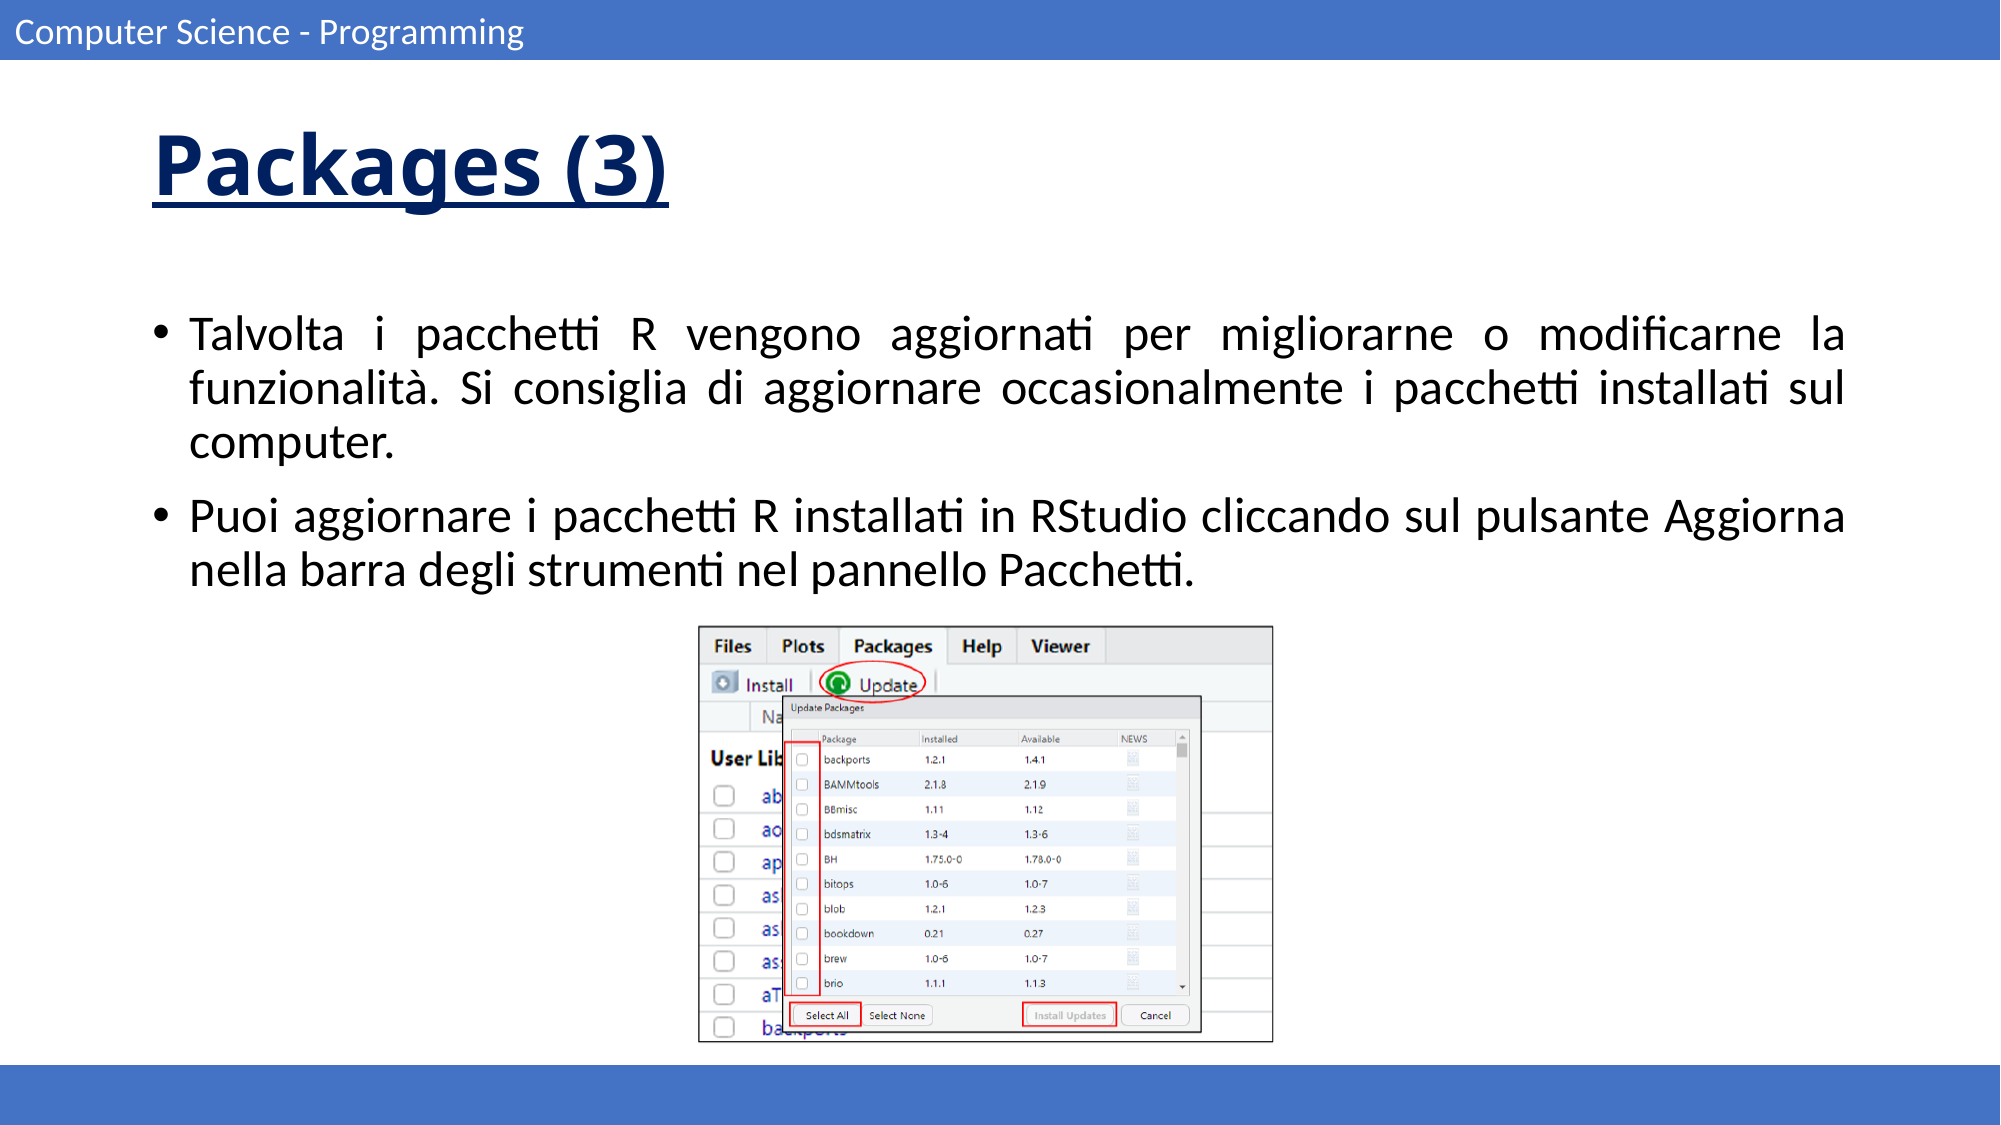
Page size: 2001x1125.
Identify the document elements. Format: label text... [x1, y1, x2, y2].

title Packages (3) [137, 61, 1863, 278]
list Talvolta i pacchetti R vengono aggiornati per migliorarne o modificarne la funzionalità. Si consiglia di aggiornare occasionalmente i pacchetti installati sul computer. Puoi aggiornare i pacchetti R installati in RStudio cliccando sul pulsante Aggiorna nella barra degli strumenti nel pannello Pacchetti. [137, 299, 1863, 1014]
text_box Computer Science - Programming [0, 0, 2000, 61]
text_box [0, 1064, 2000, 1125]
picture [698, 622, 1274, 1045]
